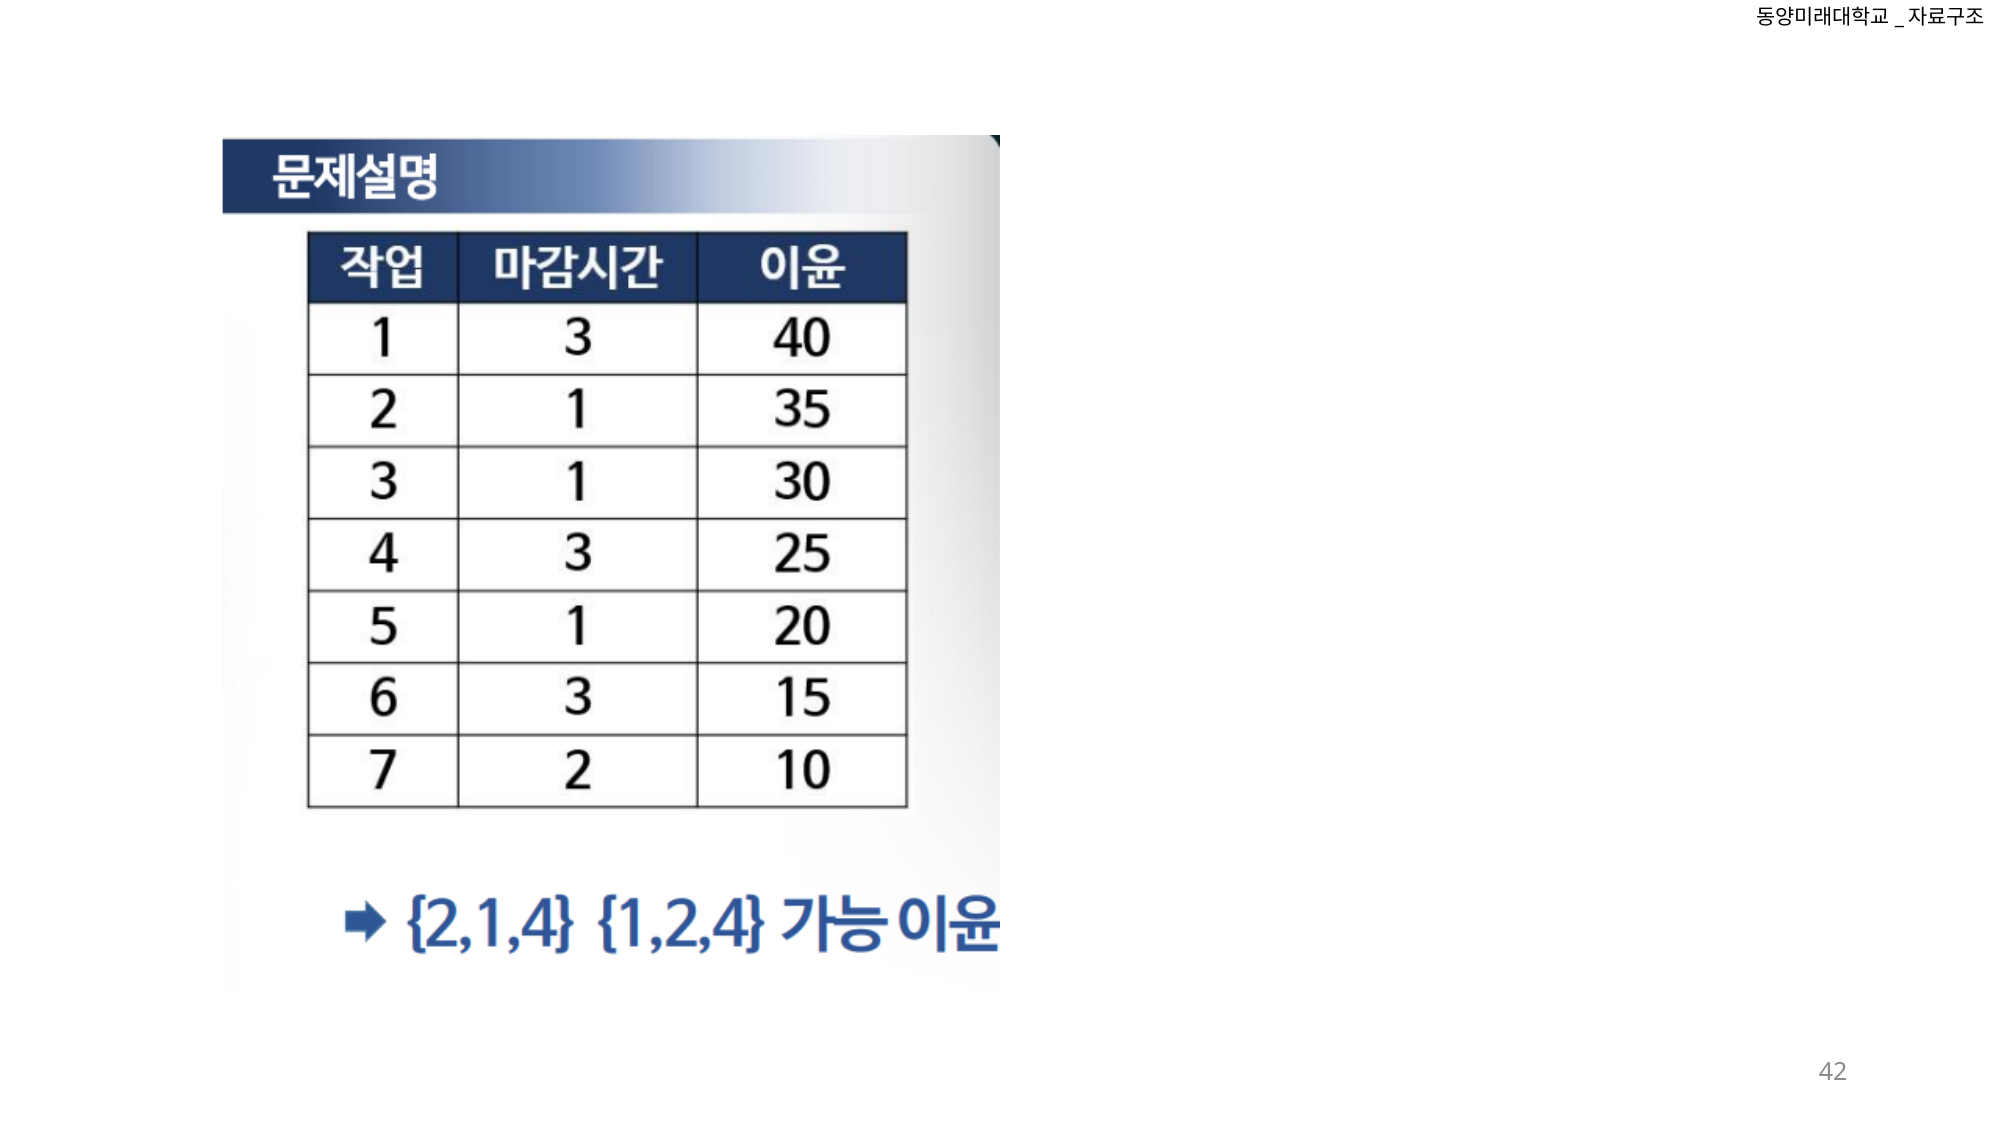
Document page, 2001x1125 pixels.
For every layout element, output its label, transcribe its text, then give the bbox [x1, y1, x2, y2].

slide_number 42 [1412, 1042, 1863, 1103]
text_box 동양미래대학교_자료구조 [1474, 0, 2000, 120]
picture [222, 135, 1000, 990]
